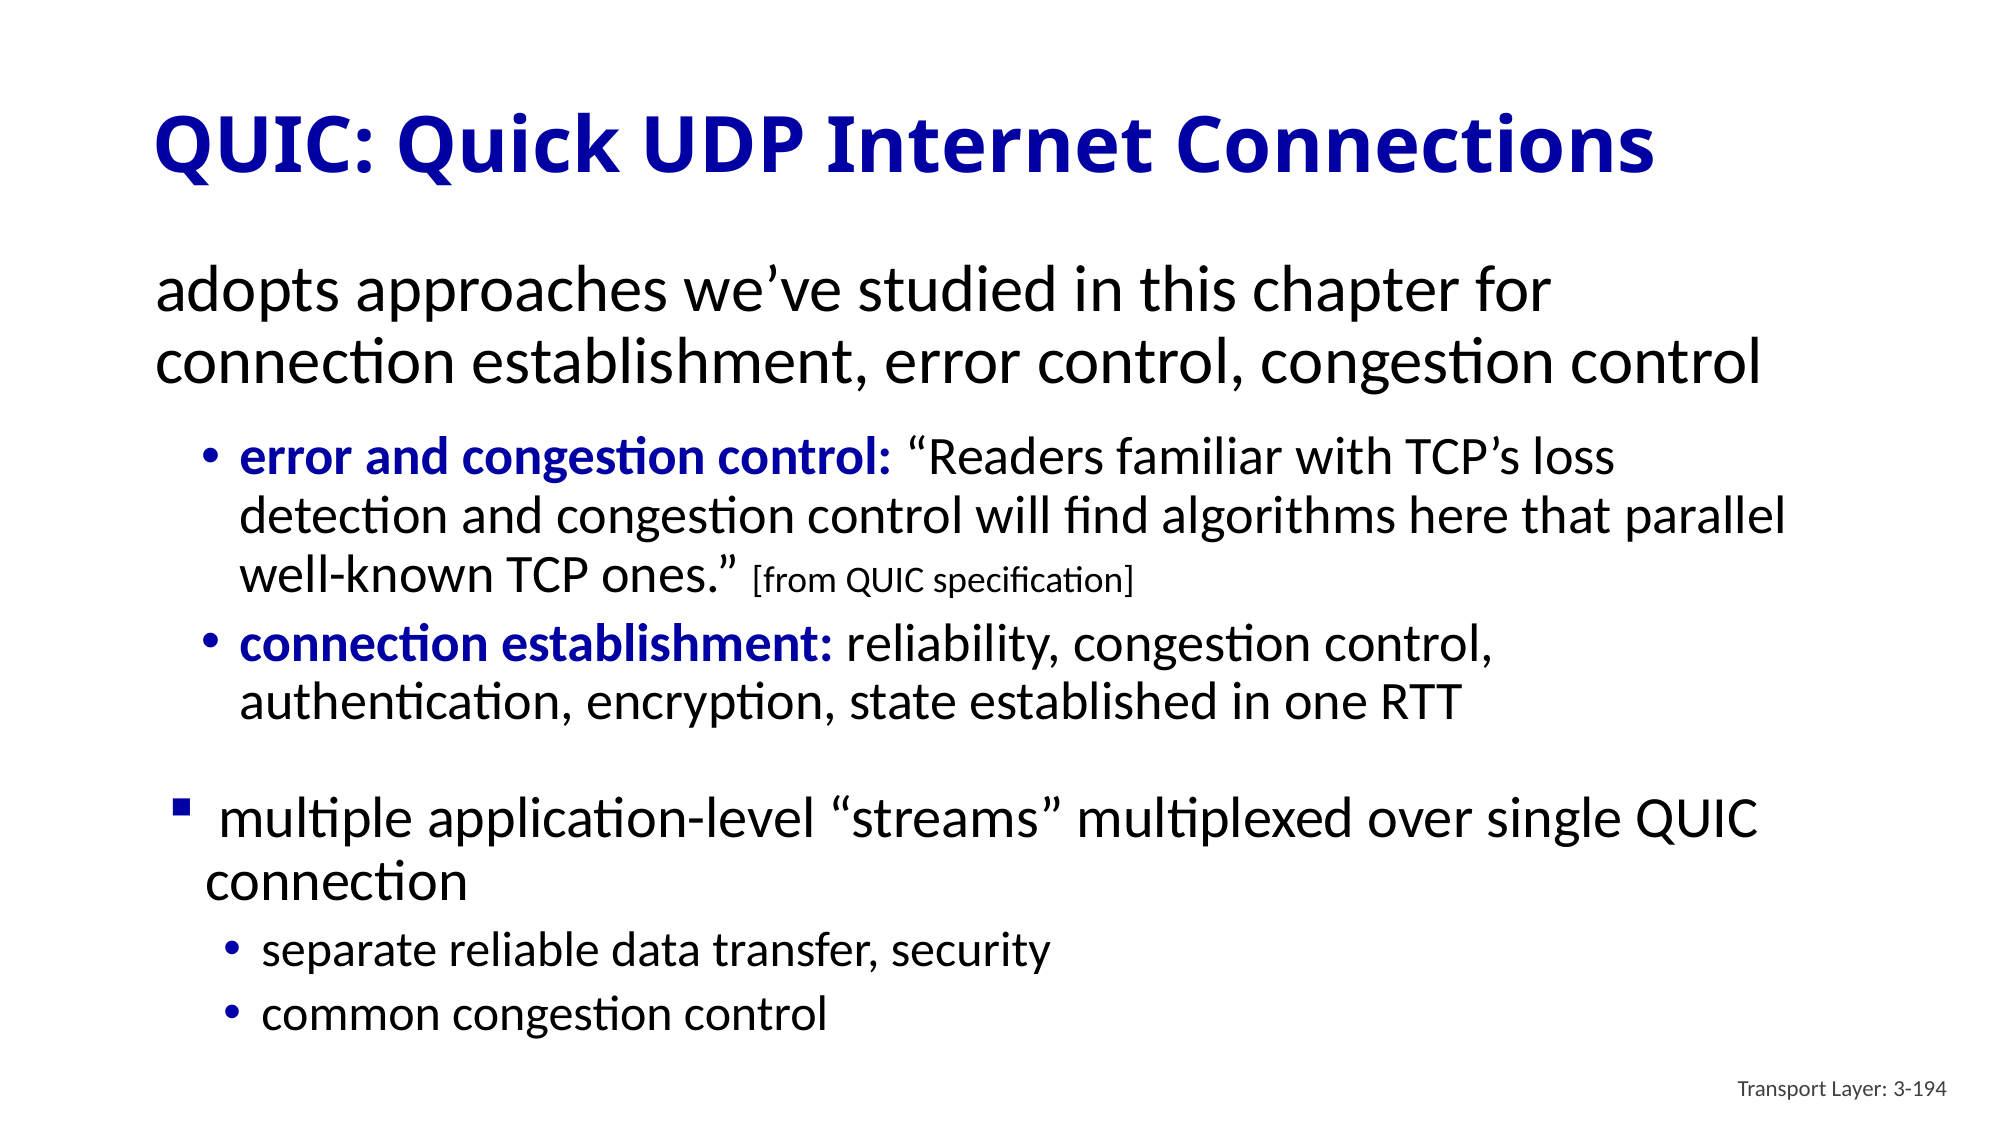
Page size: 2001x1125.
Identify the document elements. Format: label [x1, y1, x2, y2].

slide_number [1512, 1056, 1963, 1117]
list [132, 779, 1880, 1055]
text_box [118, 245, 1844, 415]
text_box [110, 420, 1836, 765]
title [137, 74, 1863, 221]
